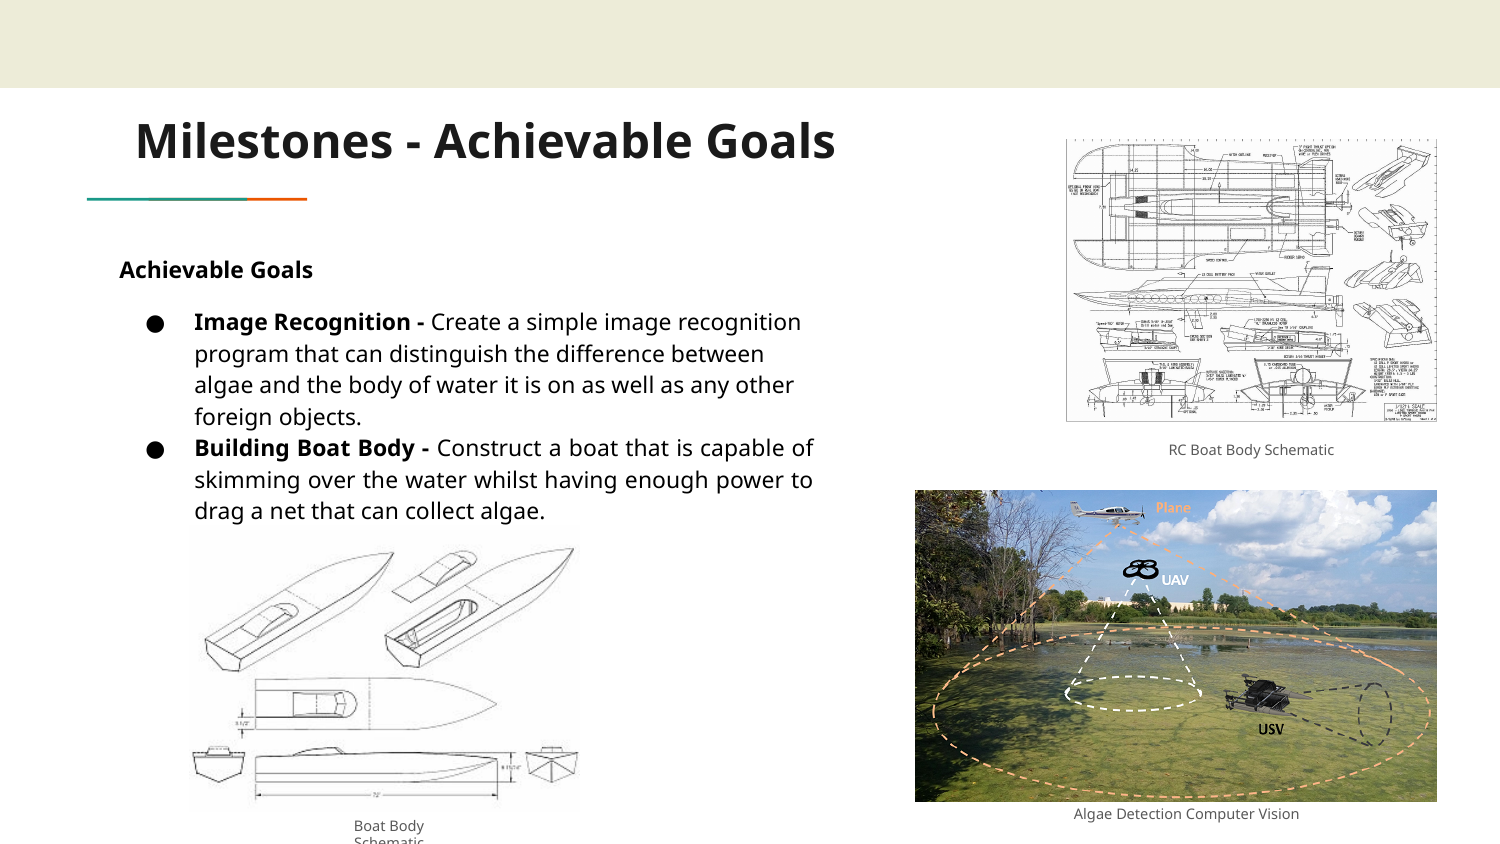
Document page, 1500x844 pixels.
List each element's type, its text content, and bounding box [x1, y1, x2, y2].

picture [189, 525, 580, 812]
list Achievable Goals Image Recognition - Create a simple image recognition program that can distinguish the difference between algae and the body of water it is on as well as any other foreign objects. Building Boat Body - Construct a boat that is capable of skimming over the water whilst having enough power to drag a net that can collect algae. [104, 236, 830, 743]
picture [1066, 139, 1437, 423]
picture [915, 490, 1437, 802]
title Milestones - Achievable Goals [119, 95, 1381, 184]
text_box RC Boat Body Schematic [1149, 432, 1354, 468]
text_box Boat Body Schematic [303, 821, 475, 844]
text_box Algae Detection Computer Vision [1019, 811, 1354, 831]
text_box [0, 0, 1500, 88]
